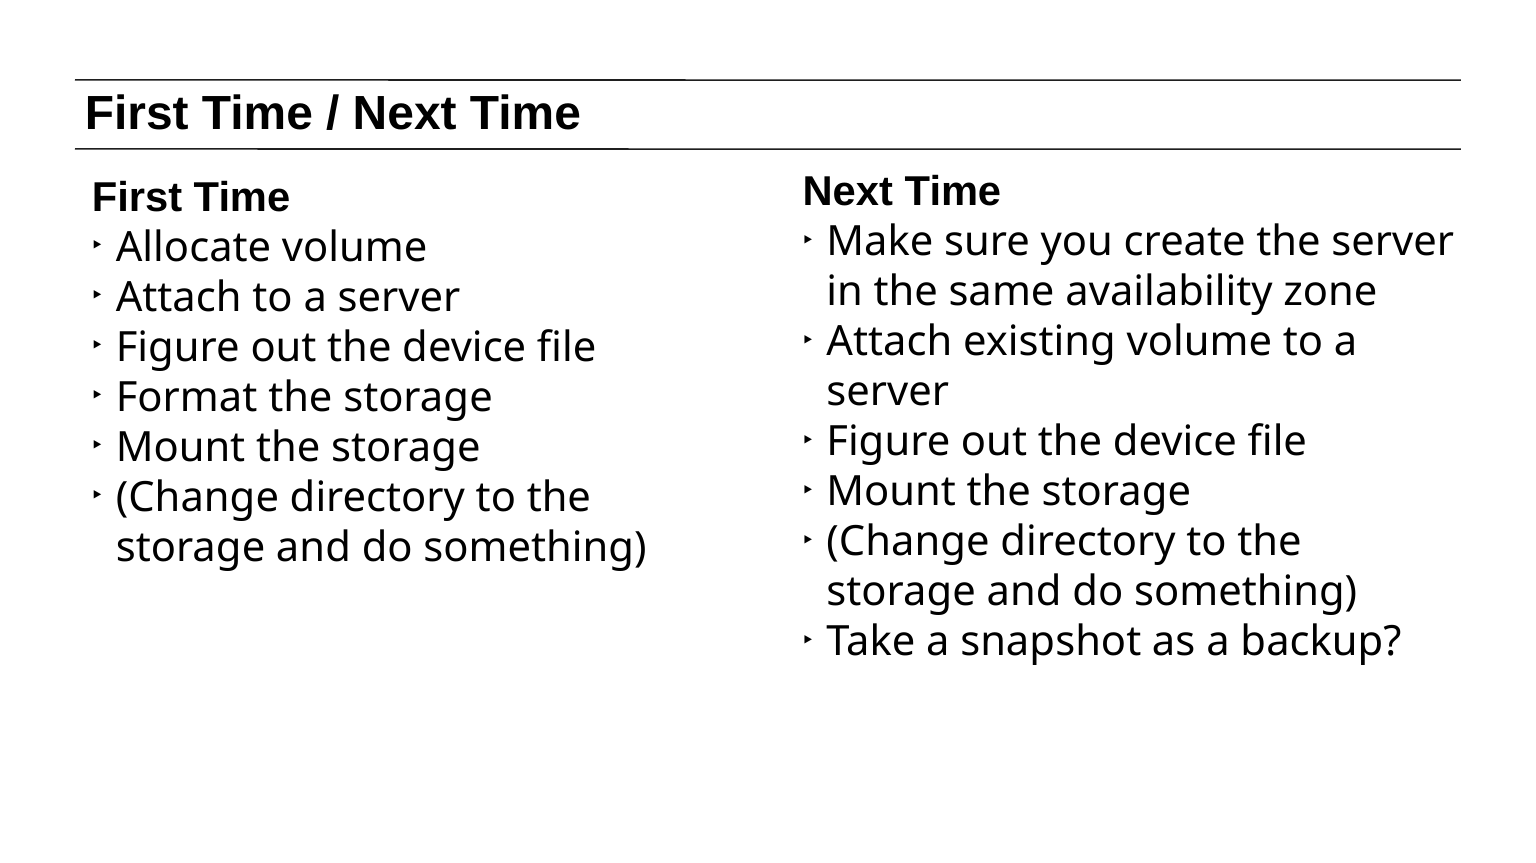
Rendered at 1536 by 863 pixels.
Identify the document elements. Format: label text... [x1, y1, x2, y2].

text_box Next Time Make sure you create the server in the same availability zone Attach existing volume to a server Figure out the device file Mount the storage (Change directory to the storage and do something) Take a snapshot as a backup? [787, 155, 1471, 817]
list First Time Allocate volume Attach to a server Figure out the device file Format the storage Mount the storage (Change directory to the storage and do something) [76, 160, 760, 823]
title First Time / Next Time [76, 82, 1369, 162]
